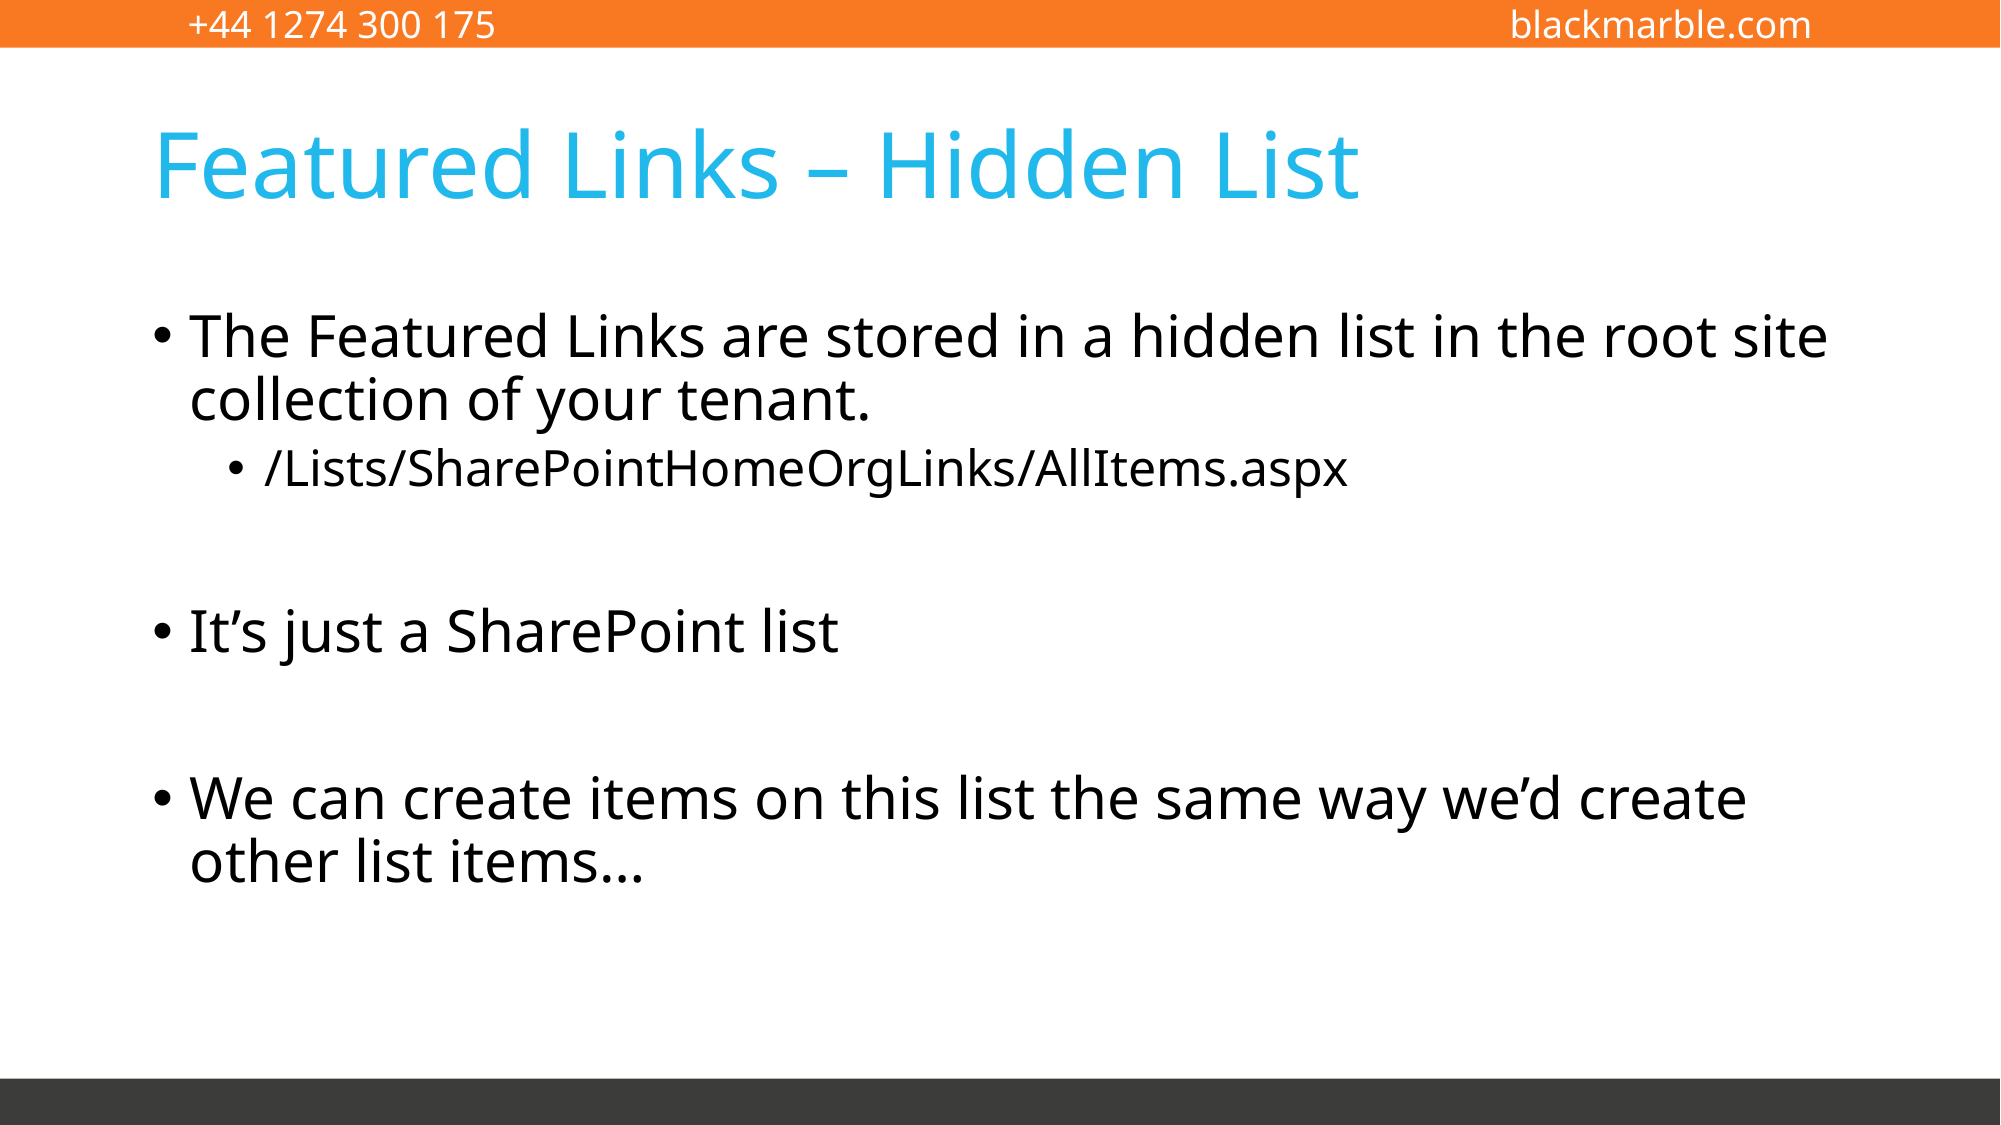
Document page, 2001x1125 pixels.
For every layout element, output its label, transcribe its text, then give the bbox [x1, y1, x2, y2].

title Featured Links – Hidden List [137, 59, 1863, 278]
list The Featured Links are stored in a hidden list in the root site collection of your tenant. /Lists/SharePointHomeOrgLinks/AllItems.aspx It’s just a SharePoint list We can create items on this list the same way we’d create other list items… [137, 299, 1863, 1014]
